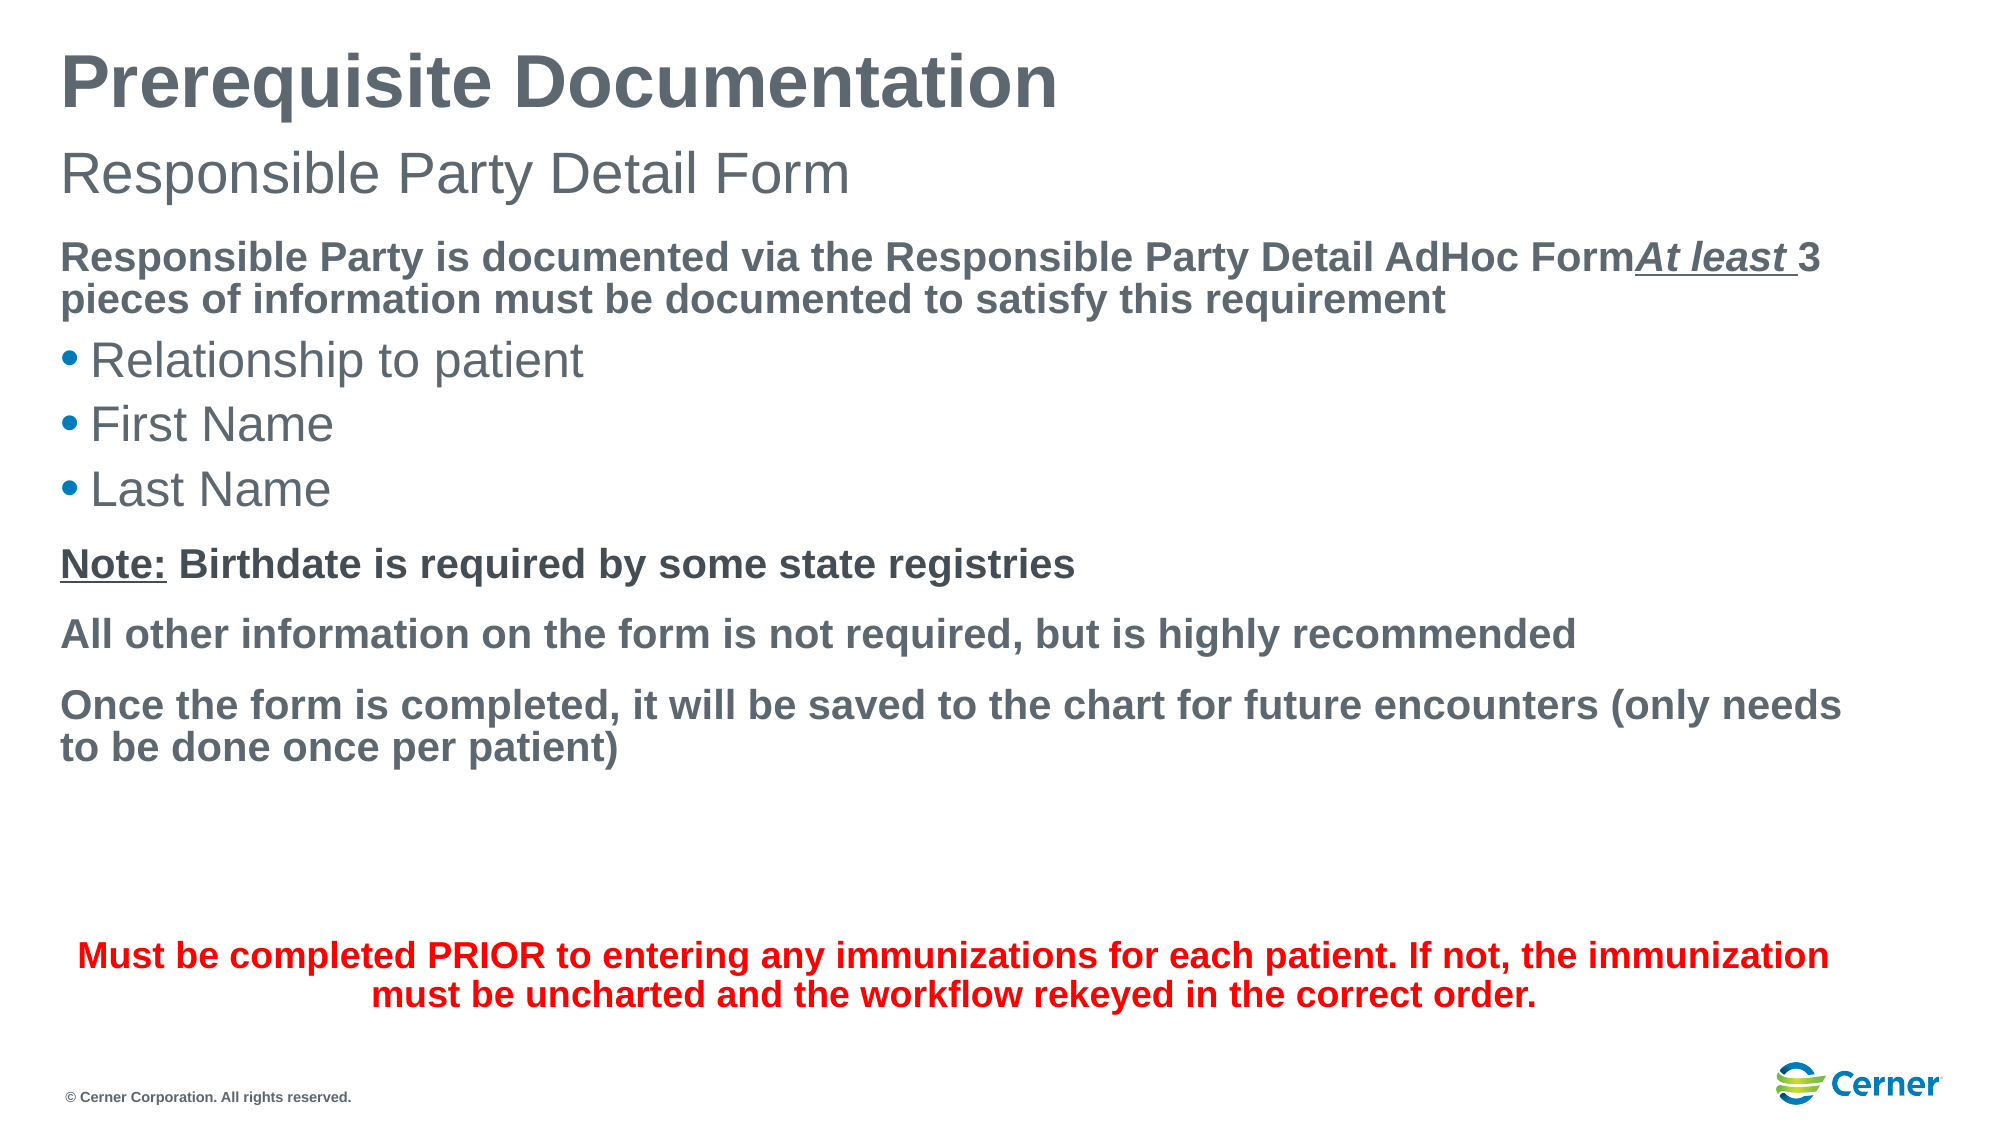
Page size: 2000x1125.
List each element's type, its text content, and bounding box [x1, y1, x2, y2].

title Prerequisite Documentation [0, 0, 2000, 116]
list Responsible Party Detail Form [0, 137, 2000, 213]
picture [1776, 1062, 1943, 1105]
list Responsible Party is documented via the Responsible Party Detail AdHoc FormAt least 3 pieces of information must be documented to satisfy this requirement Relationship to patient First Name Last Name Note: Birthdate is required by some state registries All other information on the form is not required, but is highly recommended Once the form is completed, it will be saved to the chart for future encounters (only needs to be done once per patient) Must be completed PRIOR to entering any immunizations for each patient. If not, the immunization must be uncharted and the workflow rekeyed in the correct order. [0, 237, 2000, 960]
